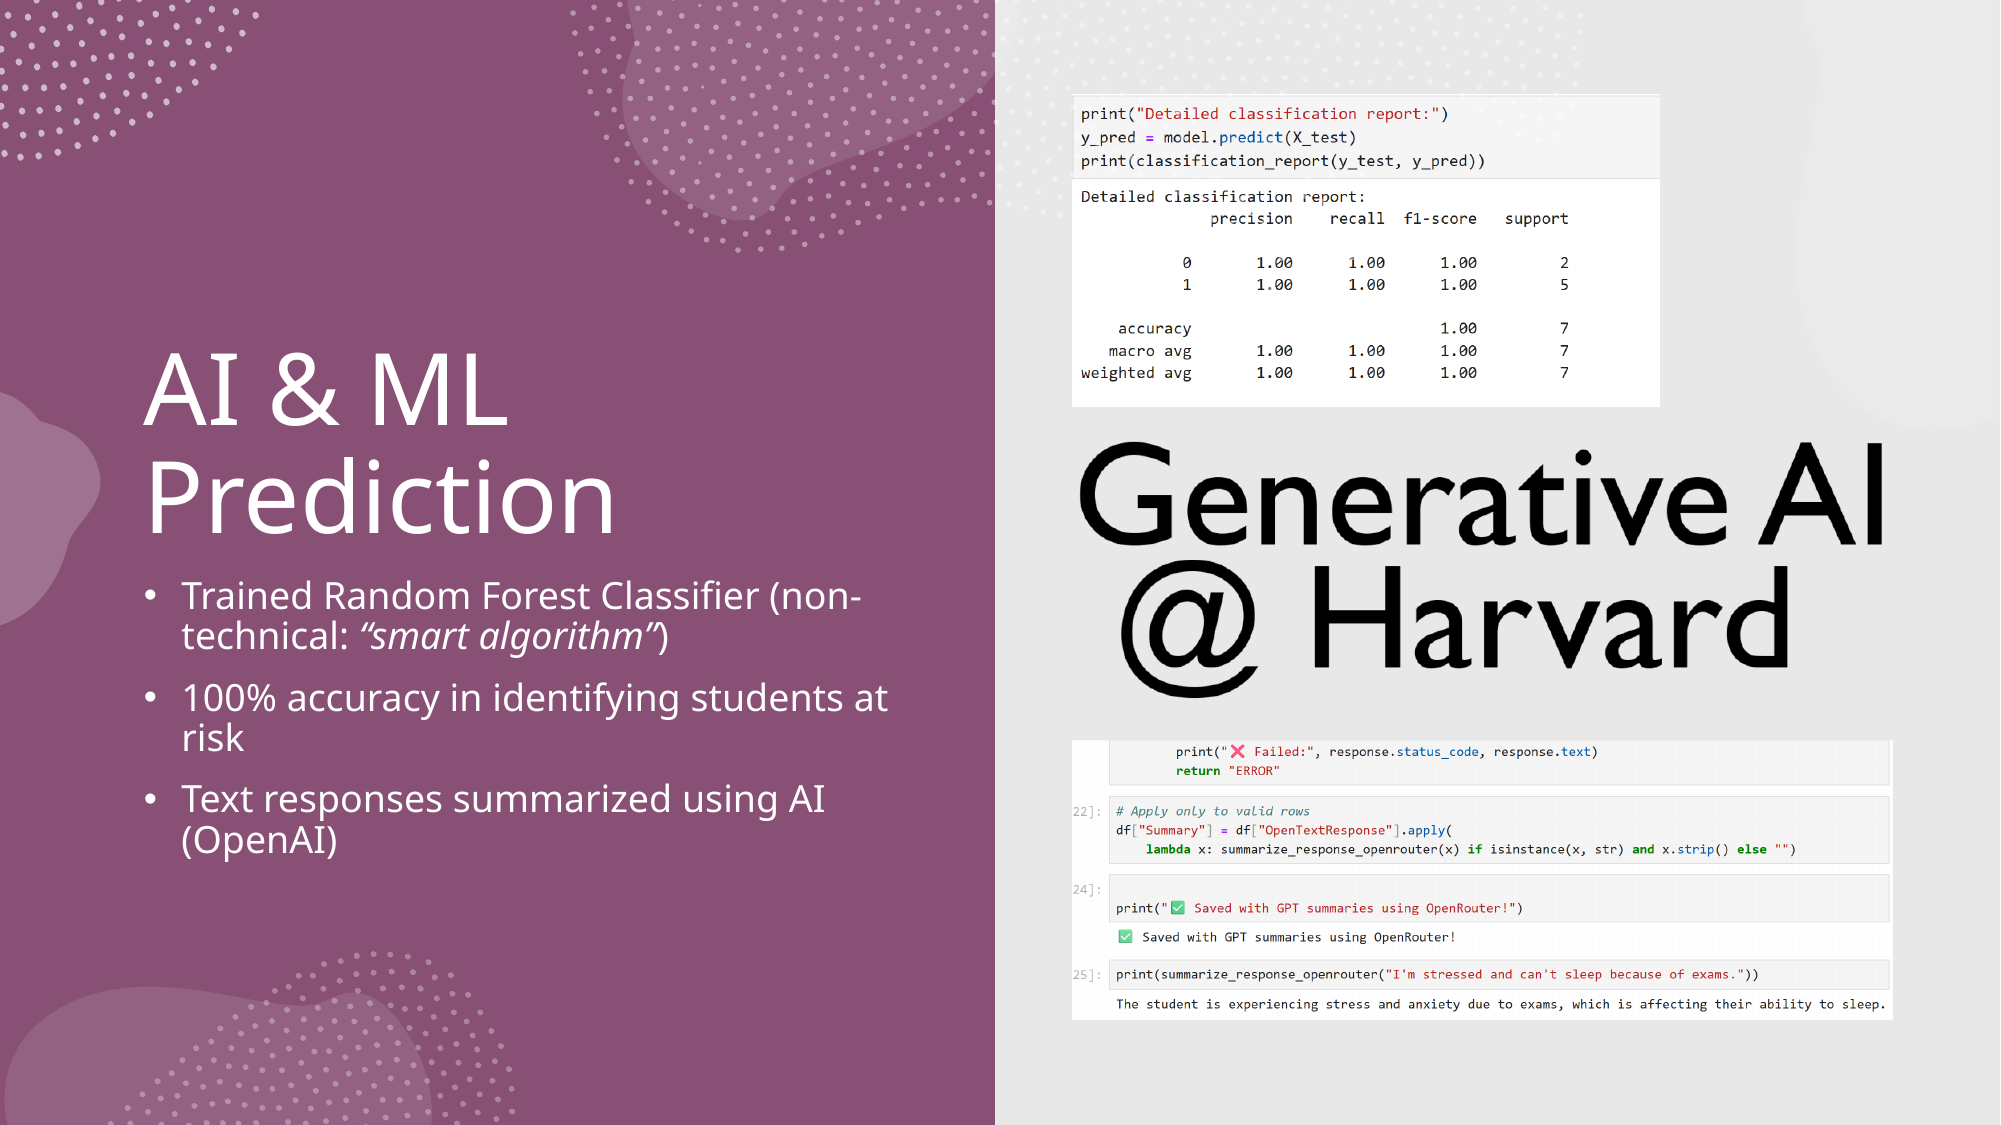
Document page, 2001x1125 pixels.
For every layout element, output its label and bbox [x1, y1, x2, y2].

text_box [0, 0, 2000, 1125]
